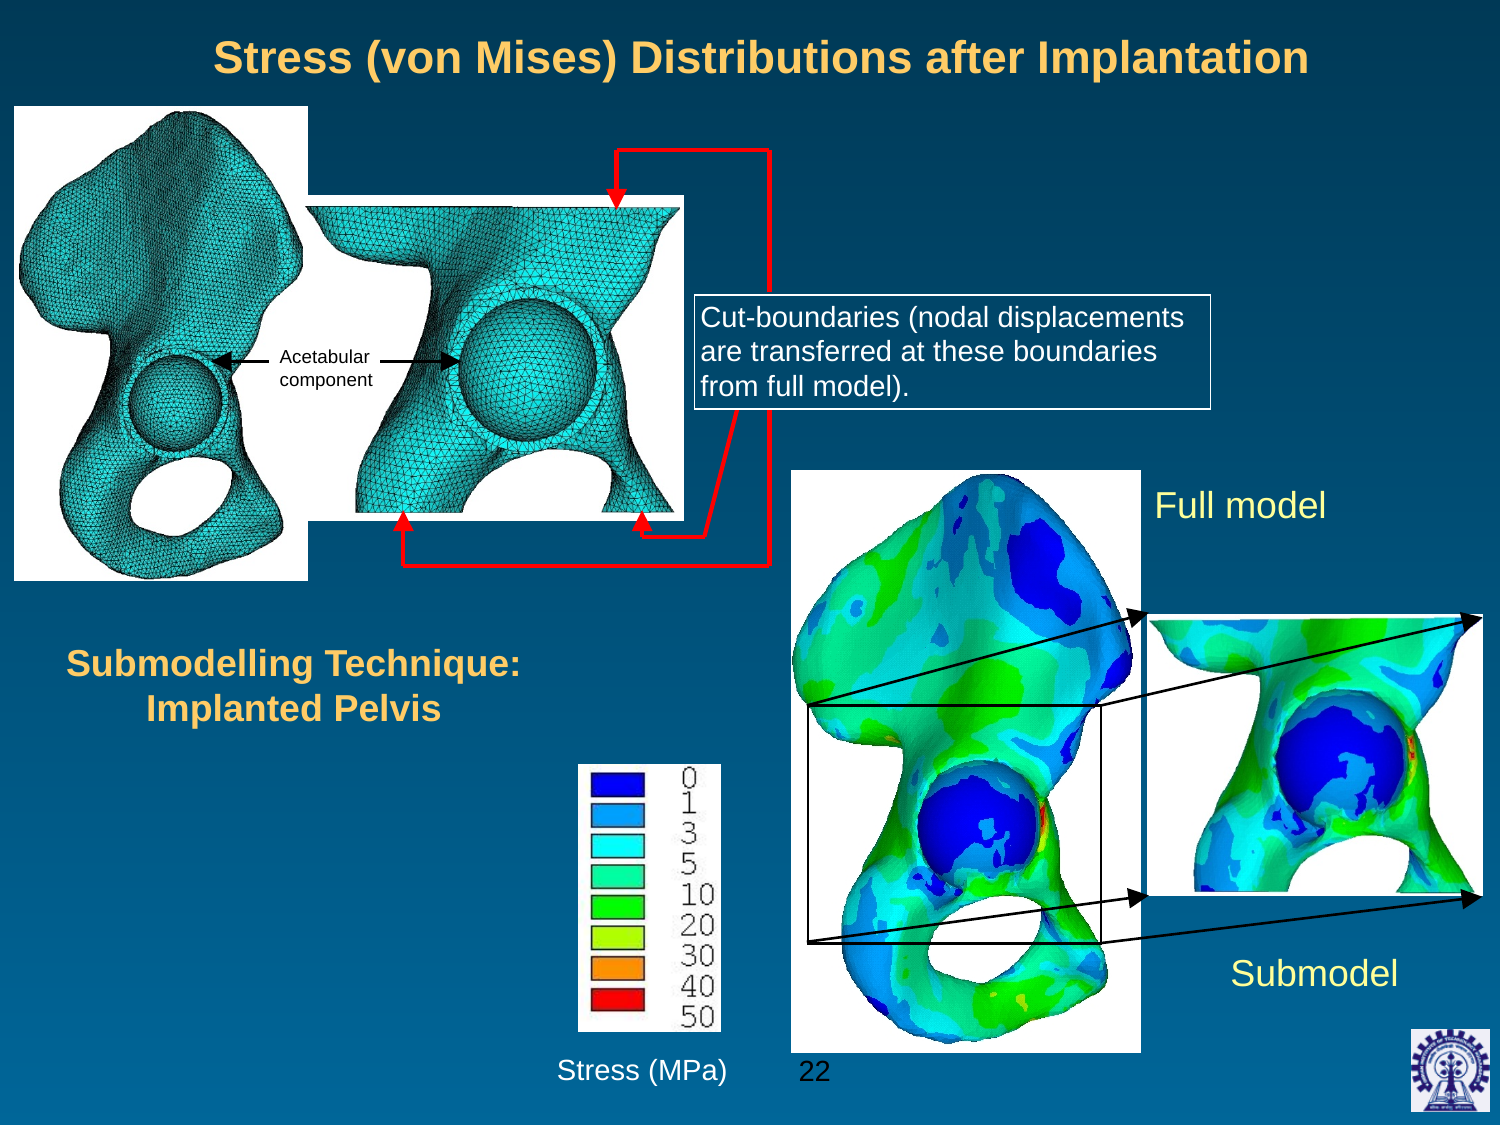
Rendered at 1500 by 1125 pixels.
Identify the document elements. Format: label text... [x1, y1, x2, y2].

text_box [13, 106, 770, 581]
text_box Cut-boundaries (nodal displacements are transferred at these boundaries from full model). [774, 294, 1211, 409]
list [578, 764, 721, 1032]
text_box ‹#› [649, 1044, 847, 1106]
text_box Submodelling Technique: Implanted Pelvis [15, 631, 573, 738]
text_box Stress (von Mises) Distributions after Implantation [112, 20, 1412, 91]
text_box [791, 469, 1483, 1053]
text_box Stress (MPa) [533, 1044, 752, 1094]
picture [1412, 1030, 1489, 1111]
